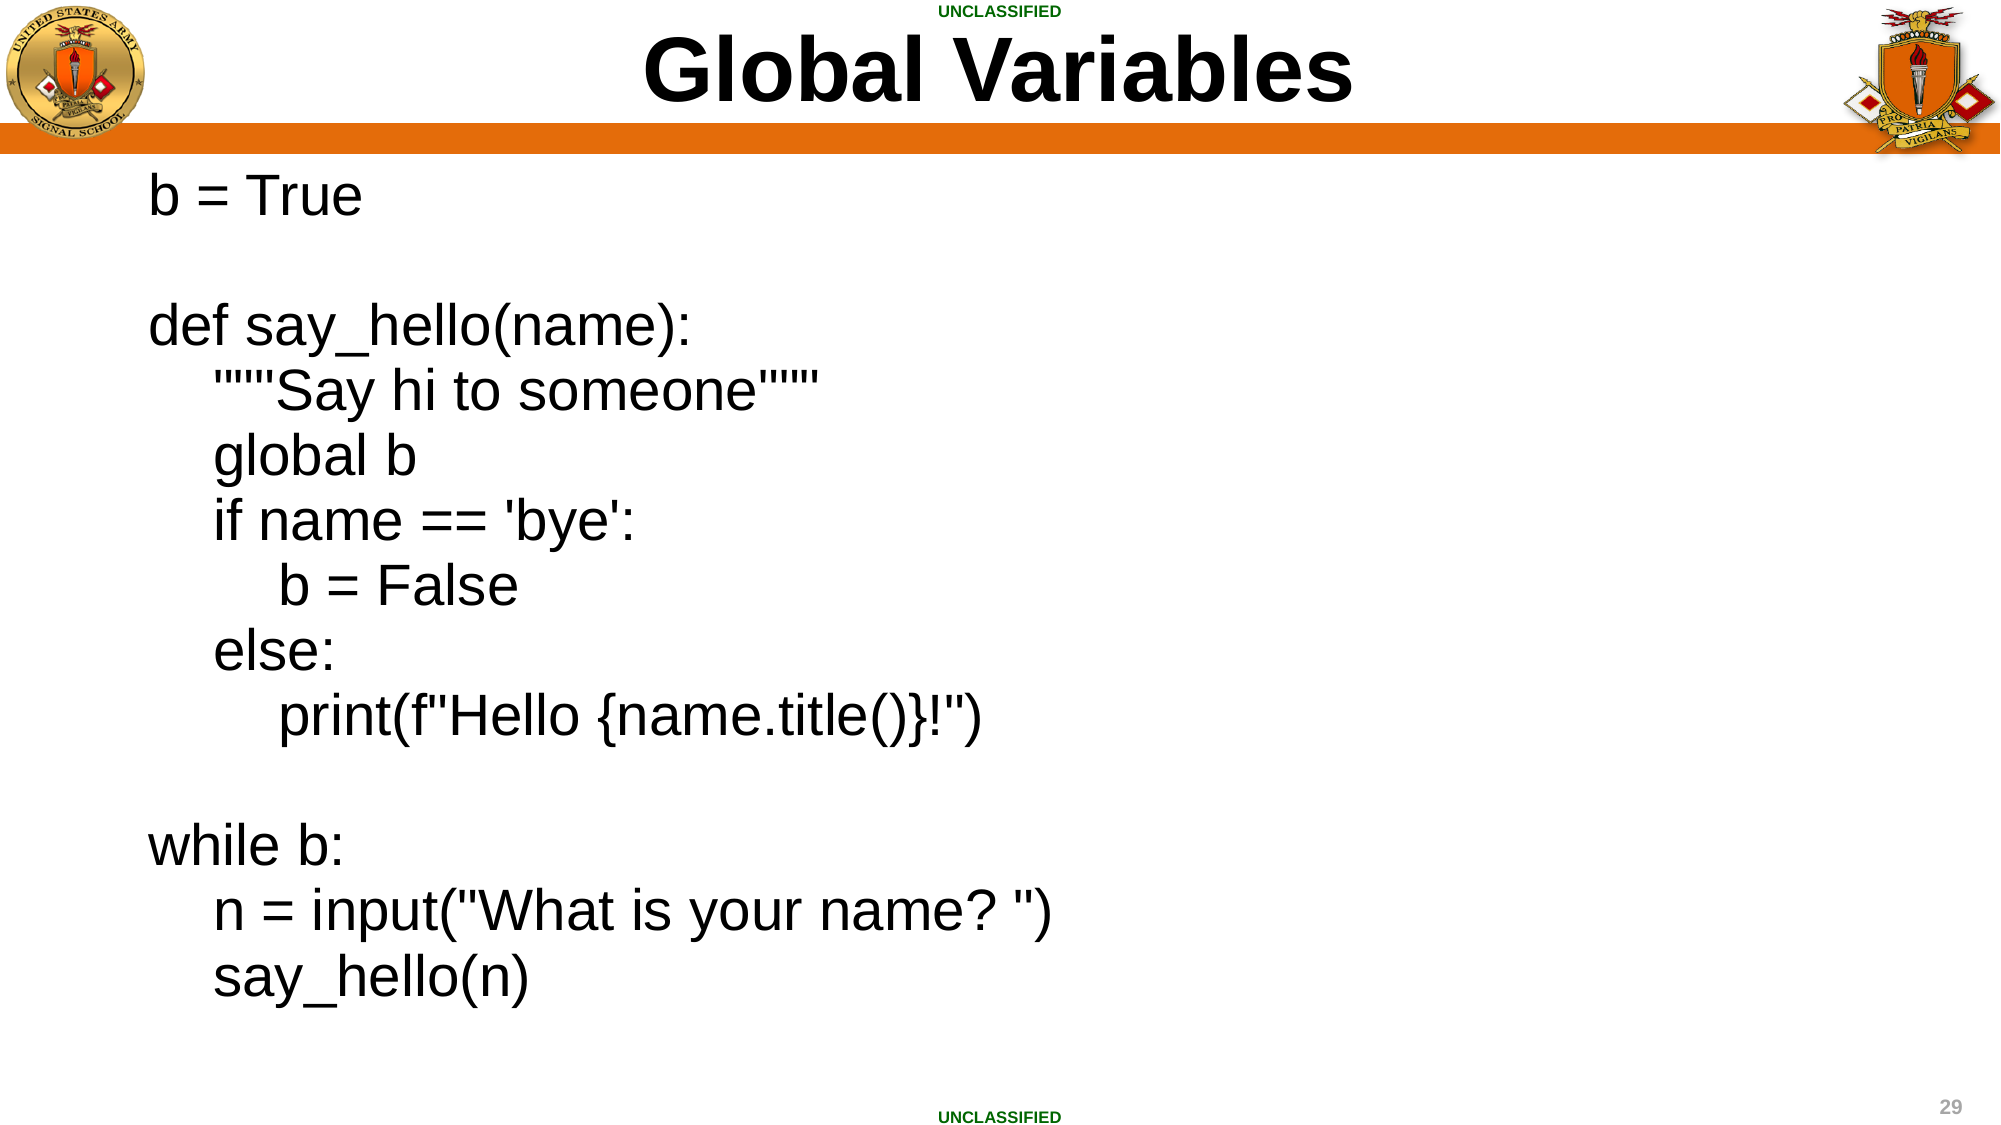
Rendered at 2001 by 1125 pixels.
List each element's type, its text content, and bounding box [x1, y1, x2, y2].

text_box Global Variables [99, 0, 1900, 162]
picture [0, 0, 99, 144]
text_box b = True def say_hello(name): """Say hi to someone""" global b if name == 'bye': b = False else: print(f"Hello {name.title()}!") while b: n = input("What is your name? ") say_hello(n) [148, 160, 1905, 964]
picture [1900, 0, 2001, 169]
